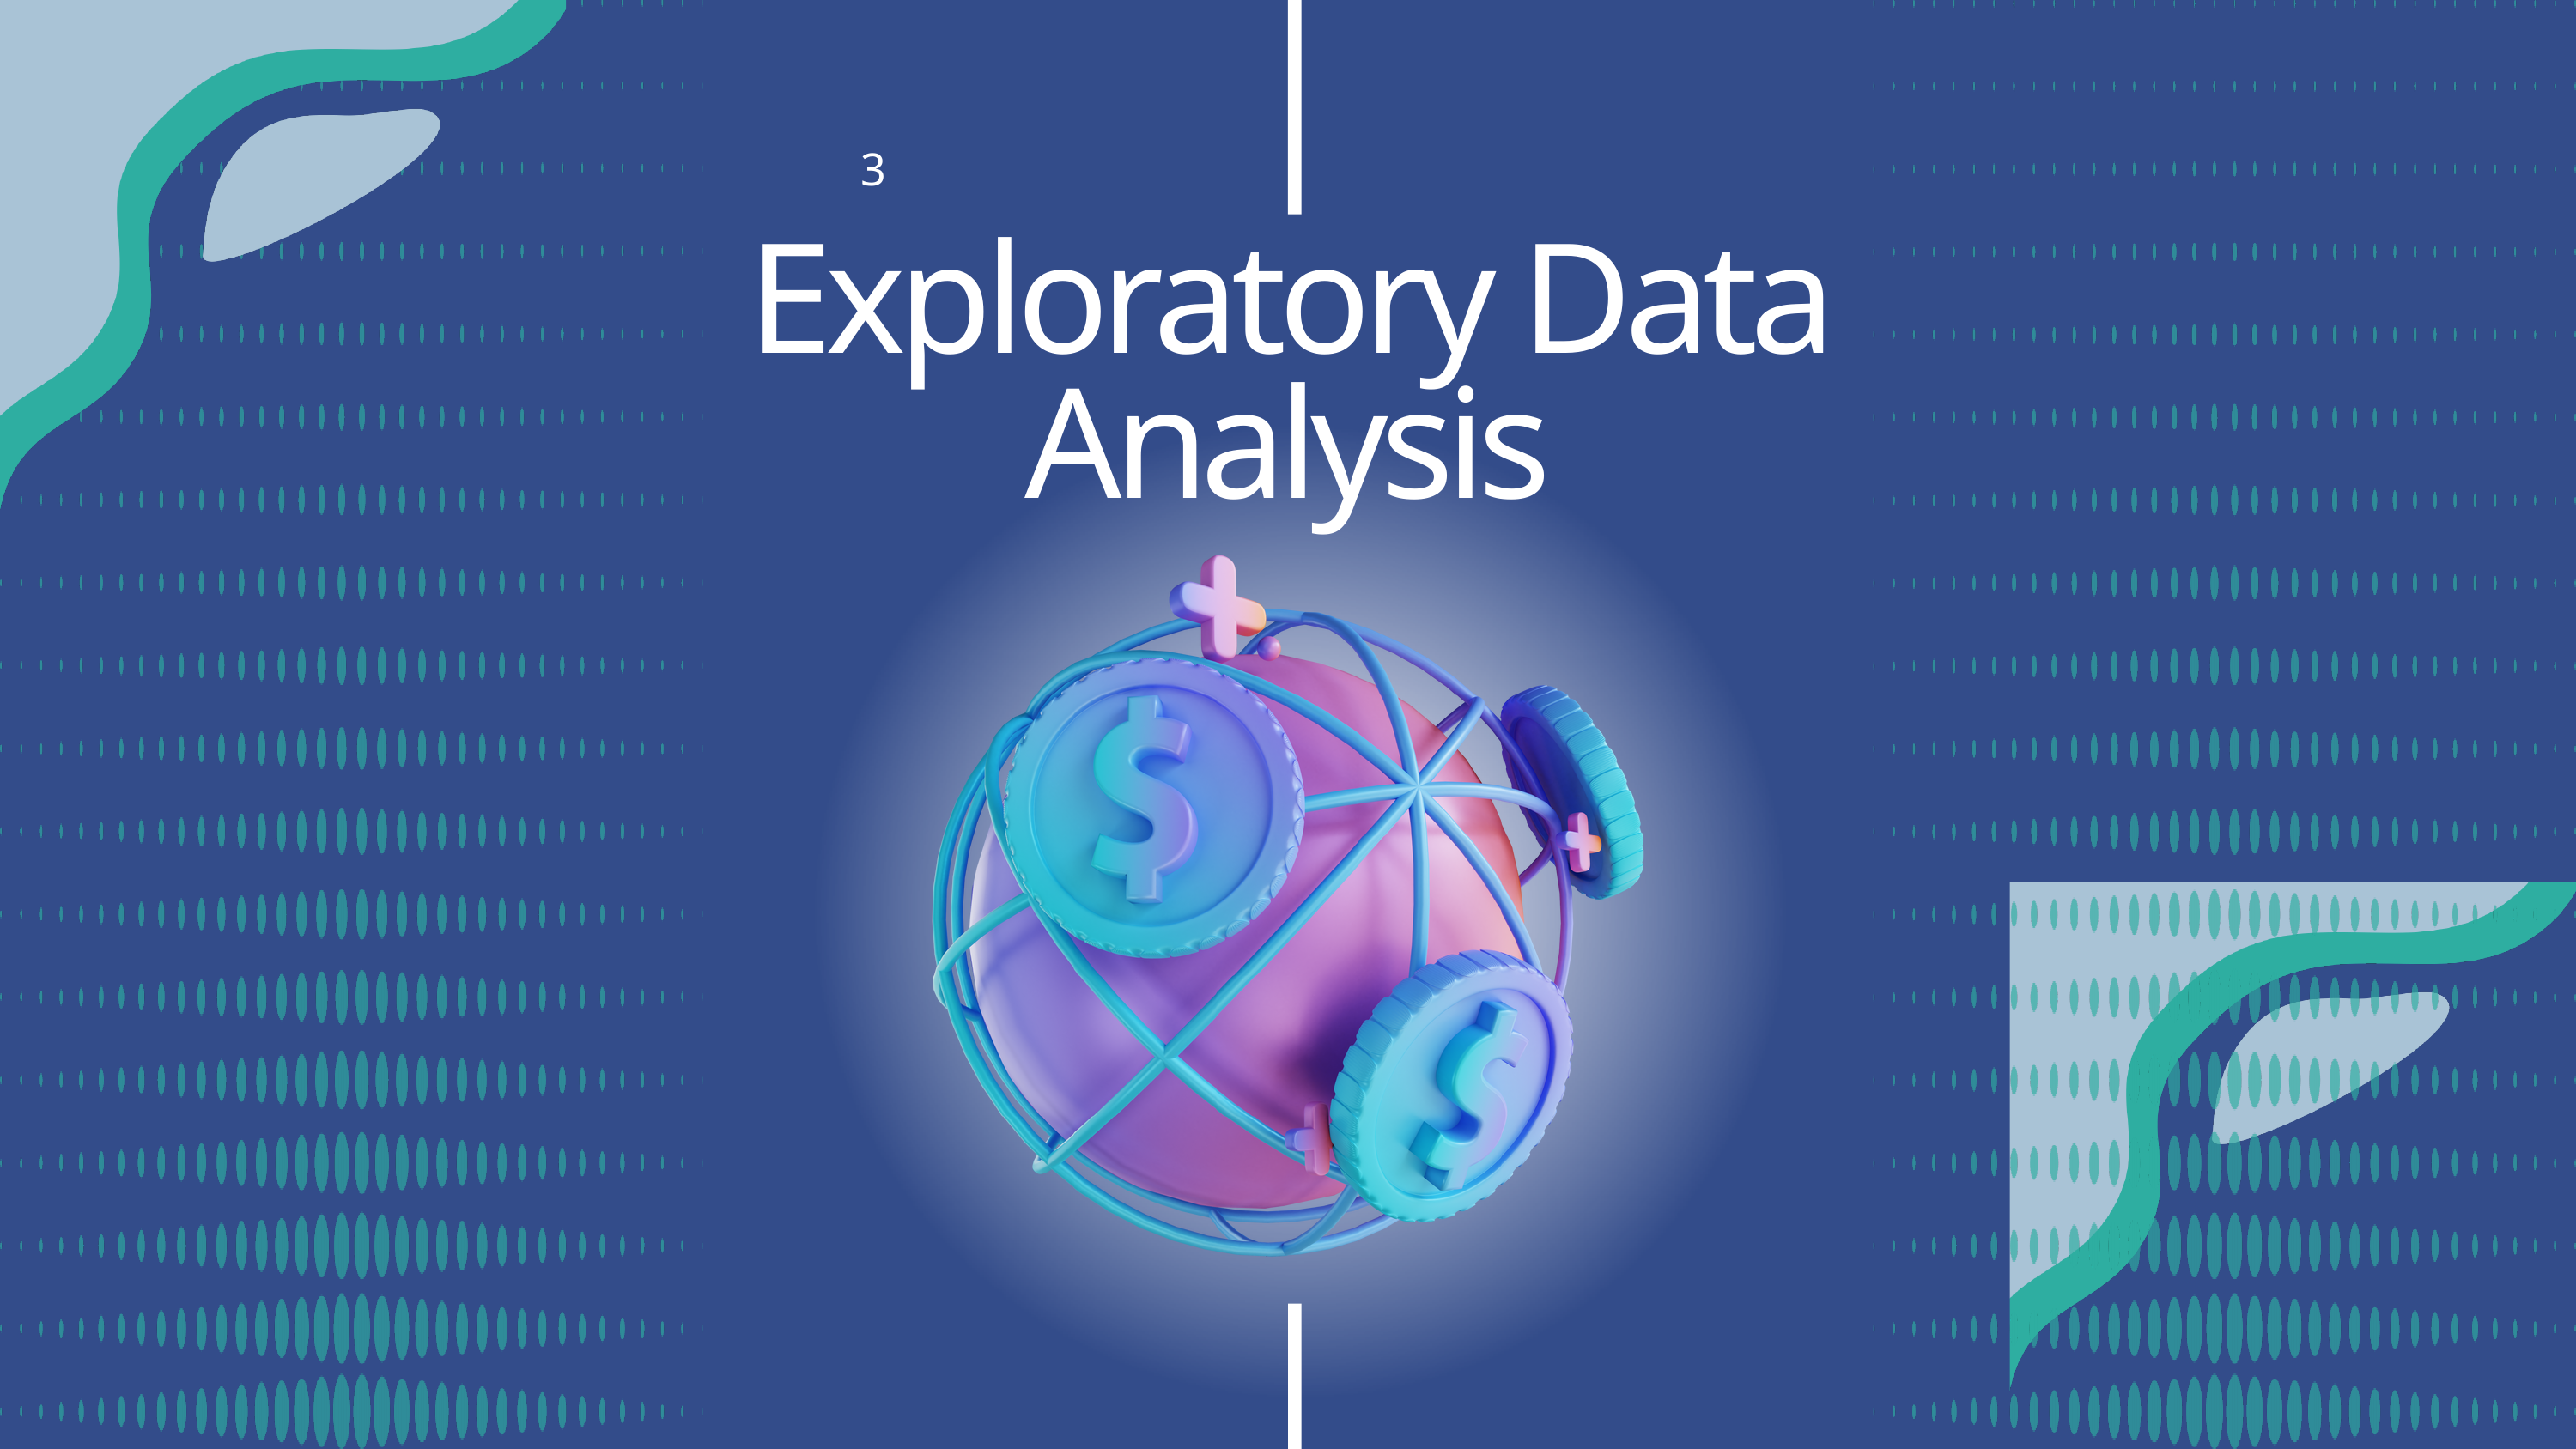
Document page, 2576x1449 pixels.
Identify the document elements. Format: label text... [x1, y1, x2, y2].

text_box 3 [860, 136, 1496, 195]
text_box Exploratory Data Analysis [681, 239, 1895, 529]
text_box [0, 0, 567, 567]
text_box [765, 529, 1838, 1449]
text_box [1873, 0, 2576, 1449]
text_box [932, 555, 1644, 1257]
text_box [0, 0, 703, 1449]
